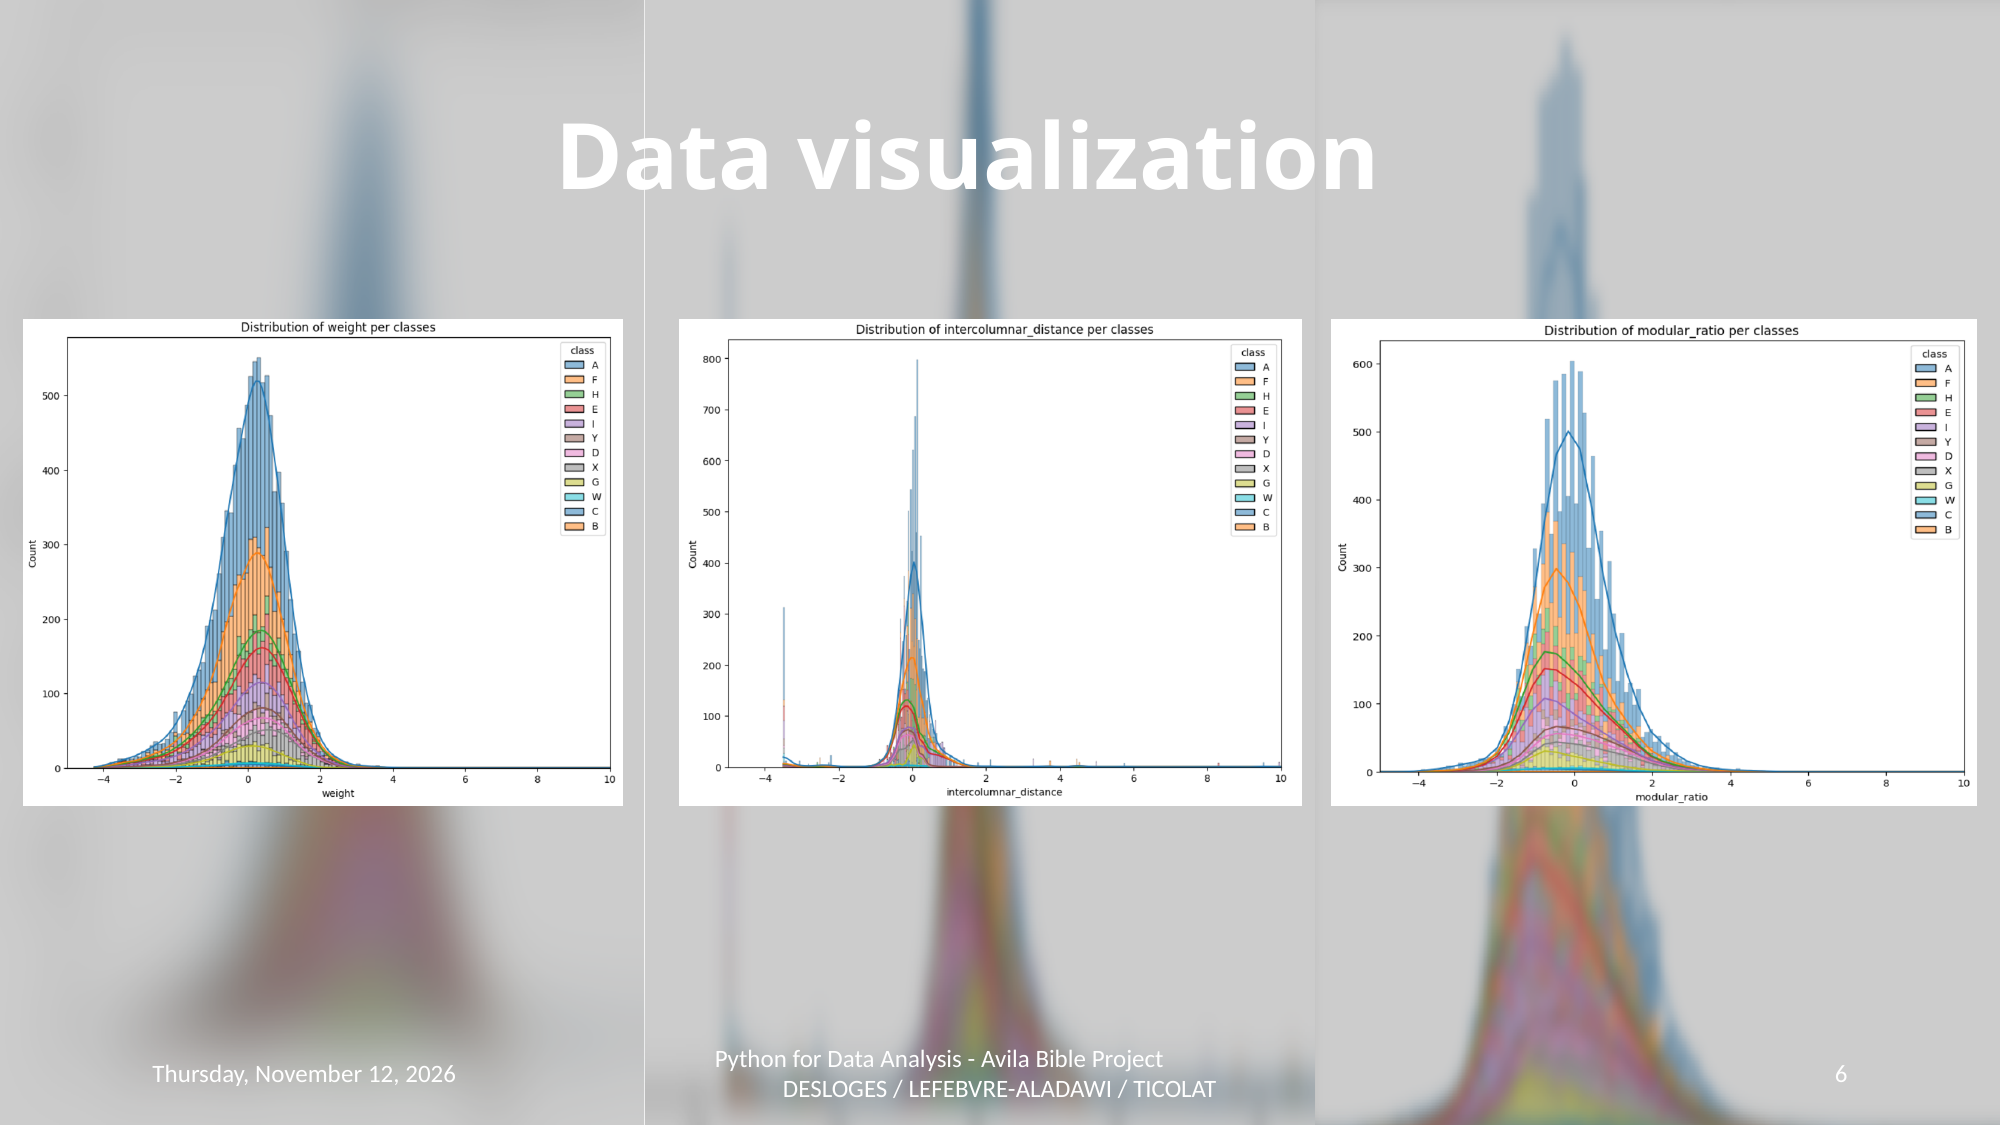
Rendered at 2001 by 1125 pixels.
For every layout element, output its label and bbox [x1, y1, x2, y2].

list [1331, 319, 1977, 806]
list [23, 319, 623, 806]
picture [0, 0, 2000, 1125]
